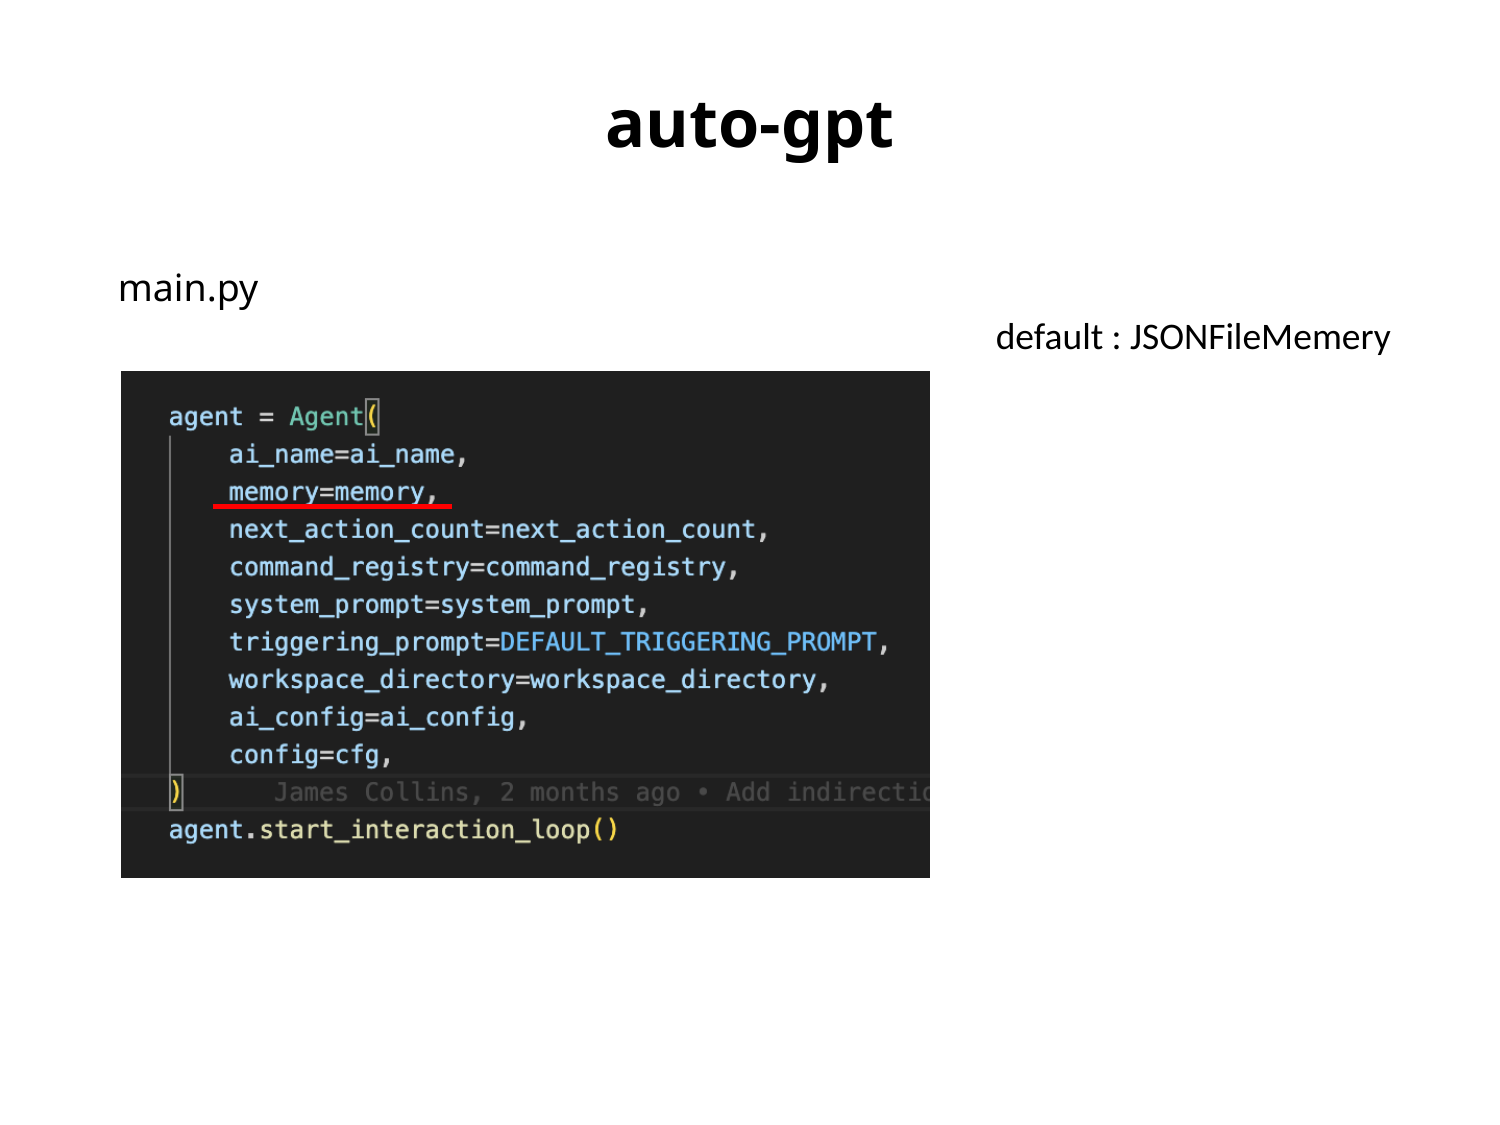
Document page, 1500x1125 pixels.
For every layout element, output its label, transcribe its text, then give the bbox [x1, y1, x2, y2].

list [120, 371, 930, 878]
text_box default : JSONFileMemery [981, 304, 1466, 365]
title auto-gpt [103, 59, 1397, 193]
text_box main.py [103, 211, 853, 317]
